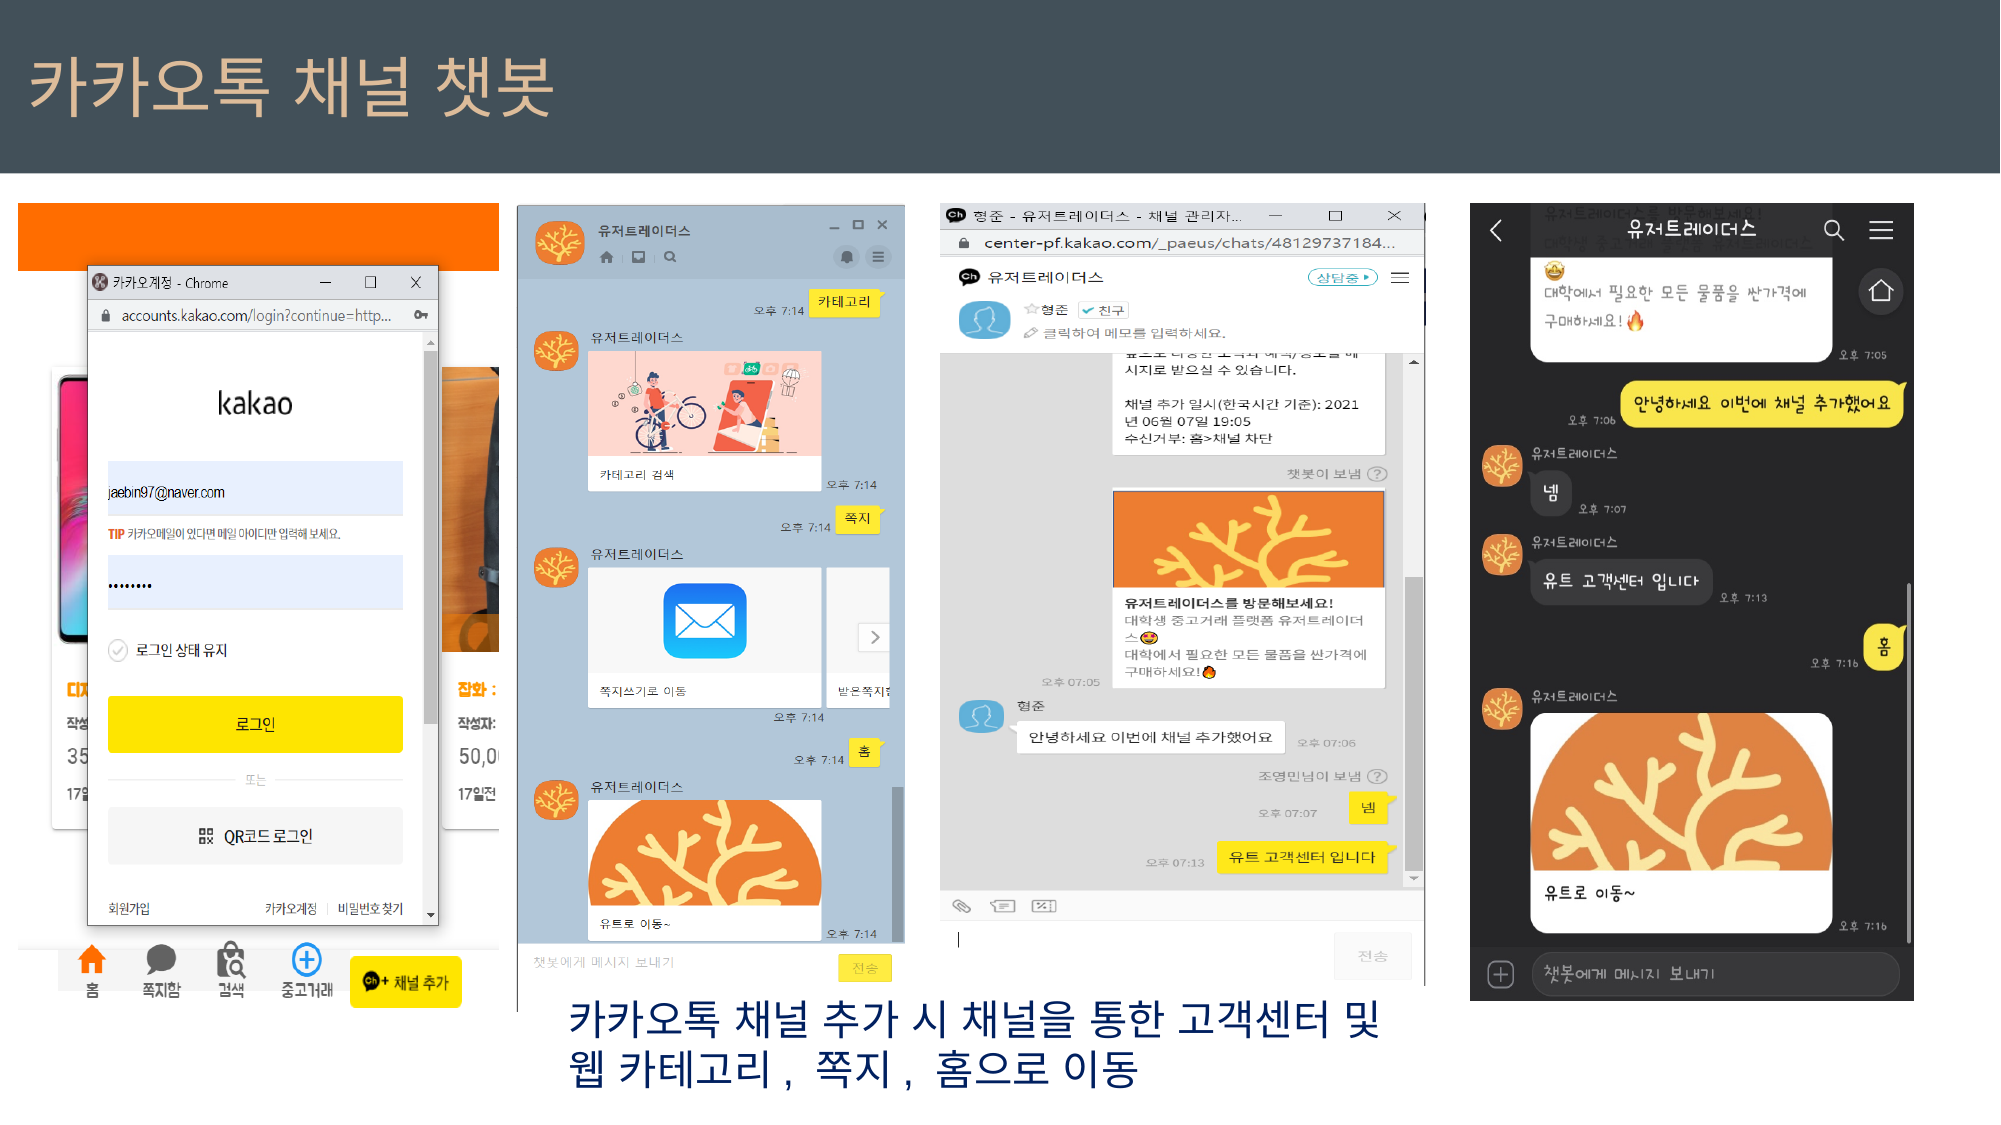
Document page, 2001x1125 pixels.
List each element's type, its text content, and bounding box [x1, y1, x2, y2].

text_box 카카오톡 채널 챗봇 [12, 38, 1497, 134]
text_box [0, 0, 2000, 174]
picture [1470, 203, 1914, 1001]
picture [516, 203, 1426, 1013]
text_box 카카오톡 채널 추가 시 채널을 통한 고객센터 및 웹 카테고리, 쪽지, 홈으로 이동 [553, 994, 1426, 1101]
picture [17, 203, 499, 1013]
